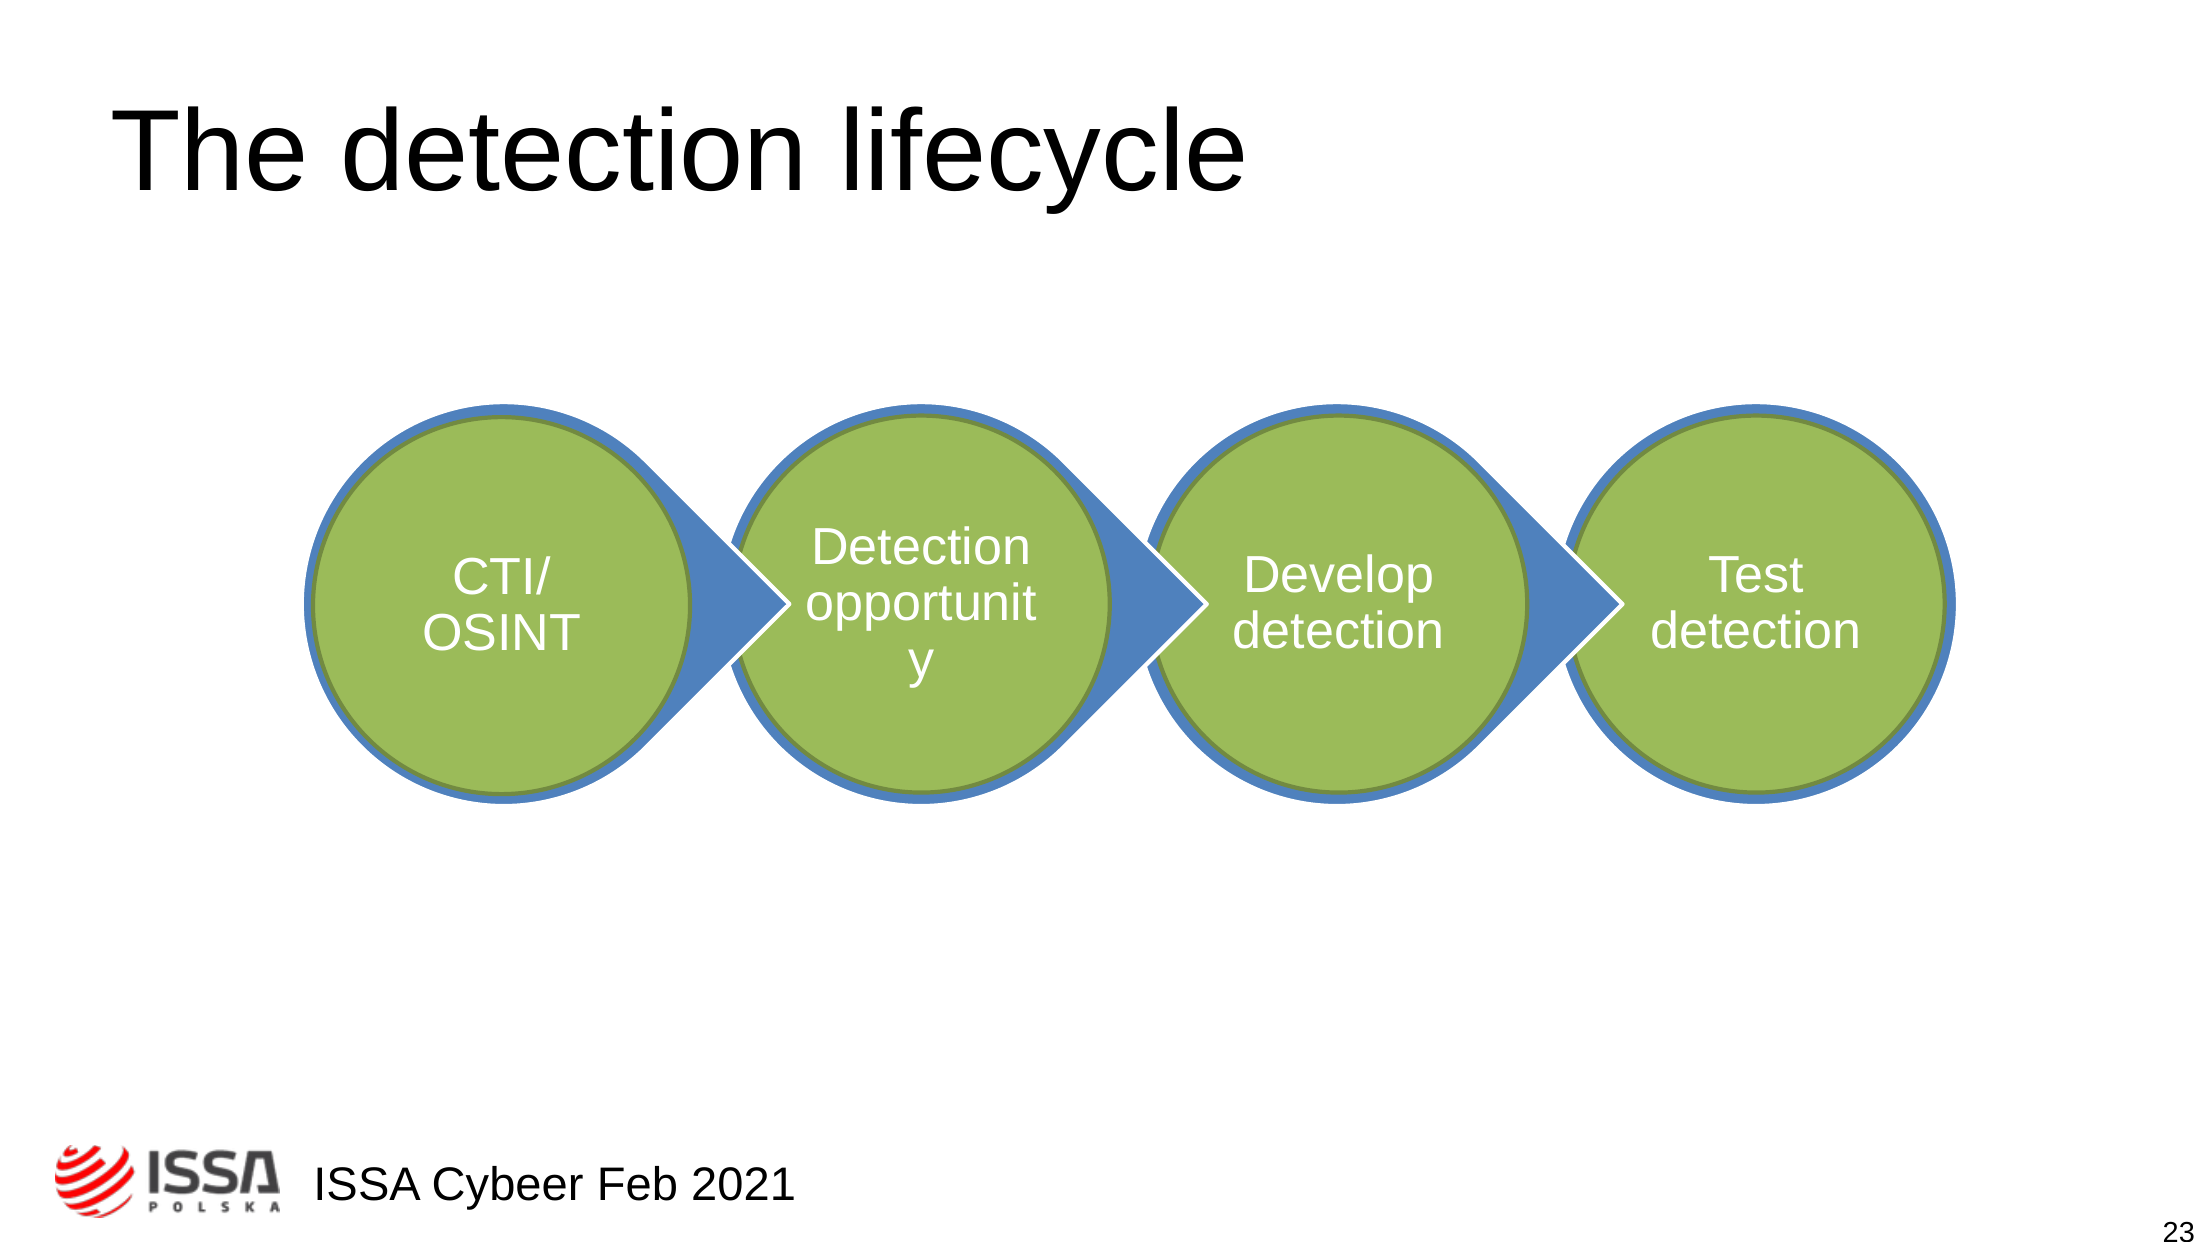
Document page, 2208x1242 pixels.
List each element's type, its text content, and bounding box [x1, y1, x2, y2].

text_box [204, 197, 1972, 1011]
picture [55, 1145, 280, 1218]
title The detection lifecycle [110, 49, 2097, 257]
